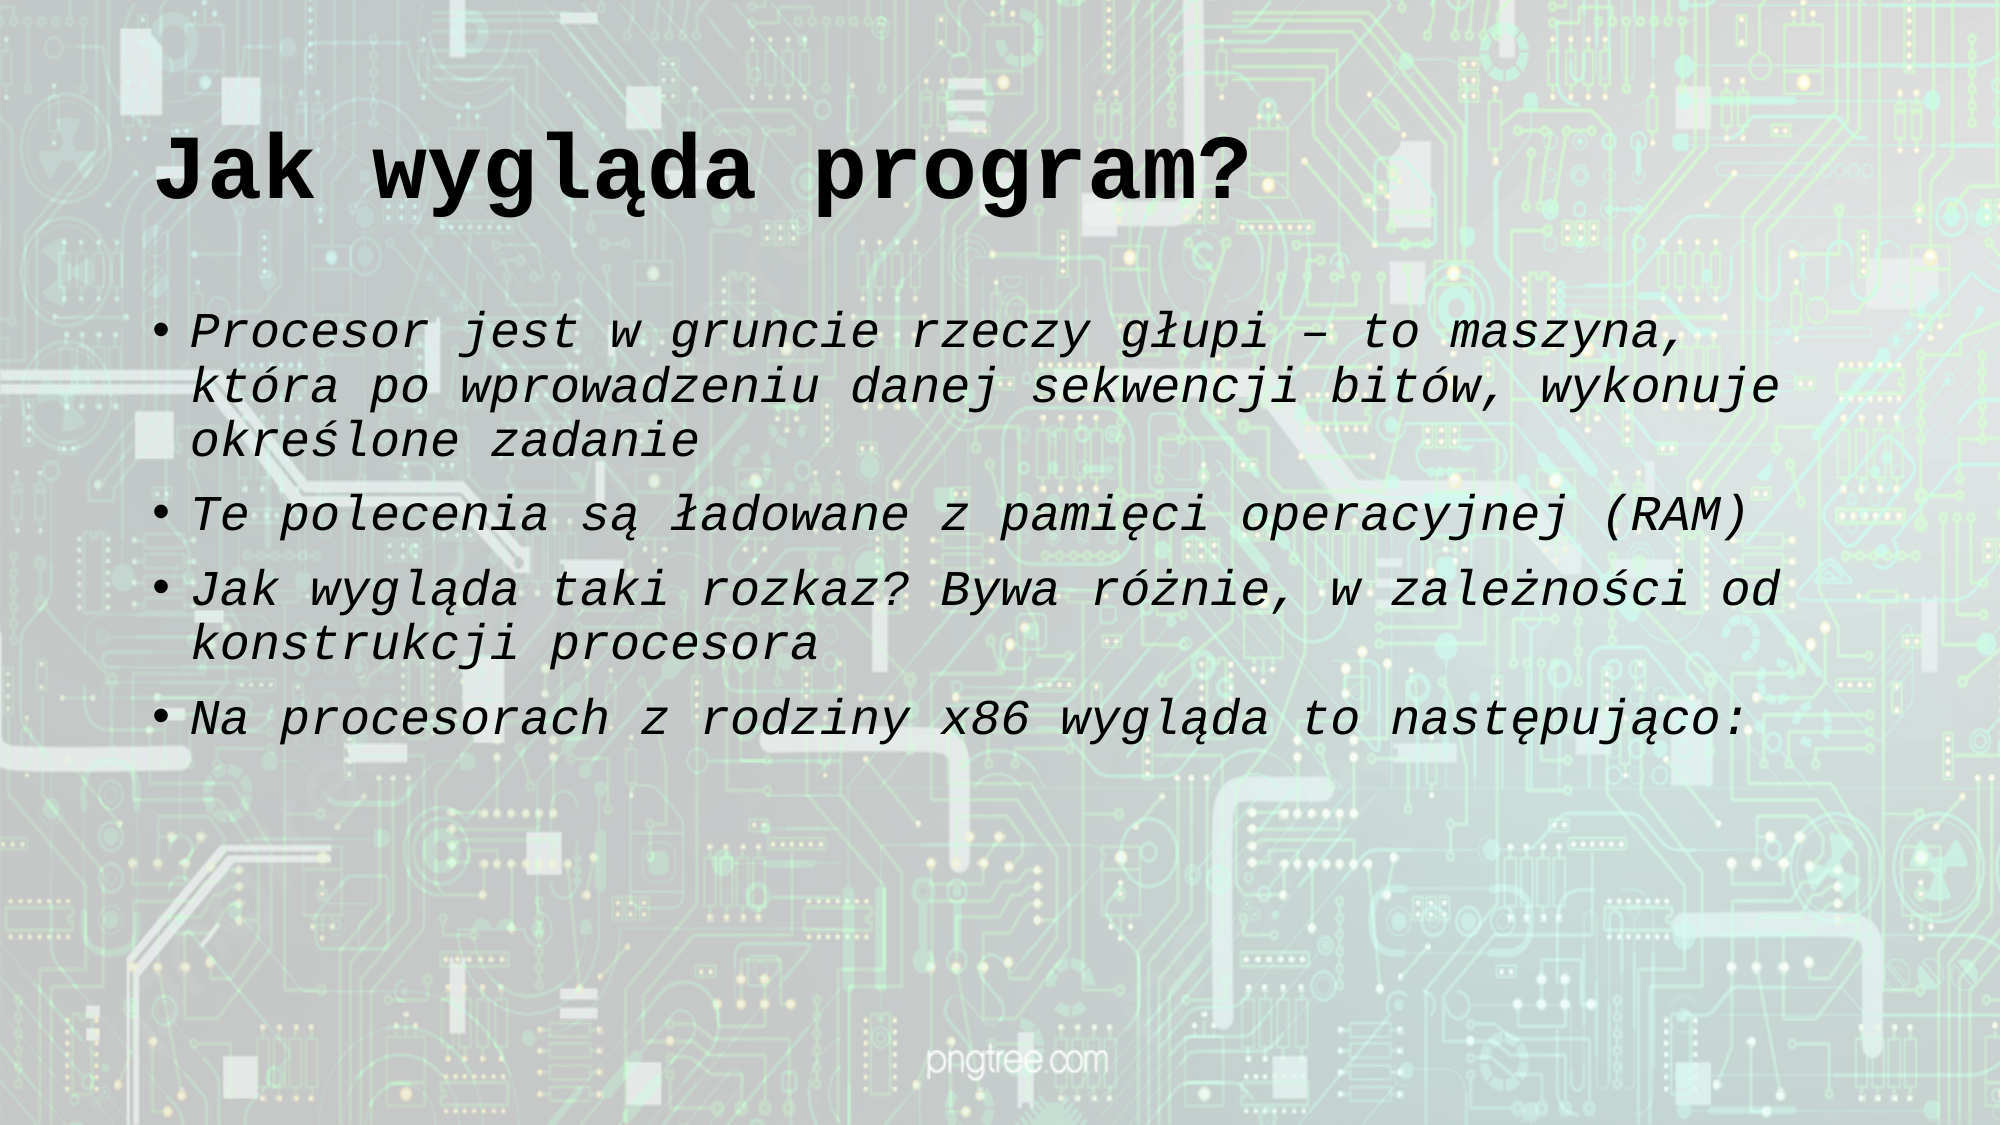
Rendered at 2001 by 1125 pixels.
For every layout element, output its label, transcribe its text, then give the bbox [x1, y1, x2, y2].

title Jak wygląda program? [137, 59, 1863, 278]
subtitle Procesor jest w gruncie rzeczy głupi – to maszyna, która po wprowadzeniu danej sekwencji bitów, wykonuje określone zadanie Te polecenia są ładowane z pamięci operacyjnej (RAM) Jak wygląda taki rozkaz? Bywa różnie, w zależności od konstrukcji procesora Na procesorach z rodziny x86 wygląda to następująco: [137, 297, 1863, 1029]
